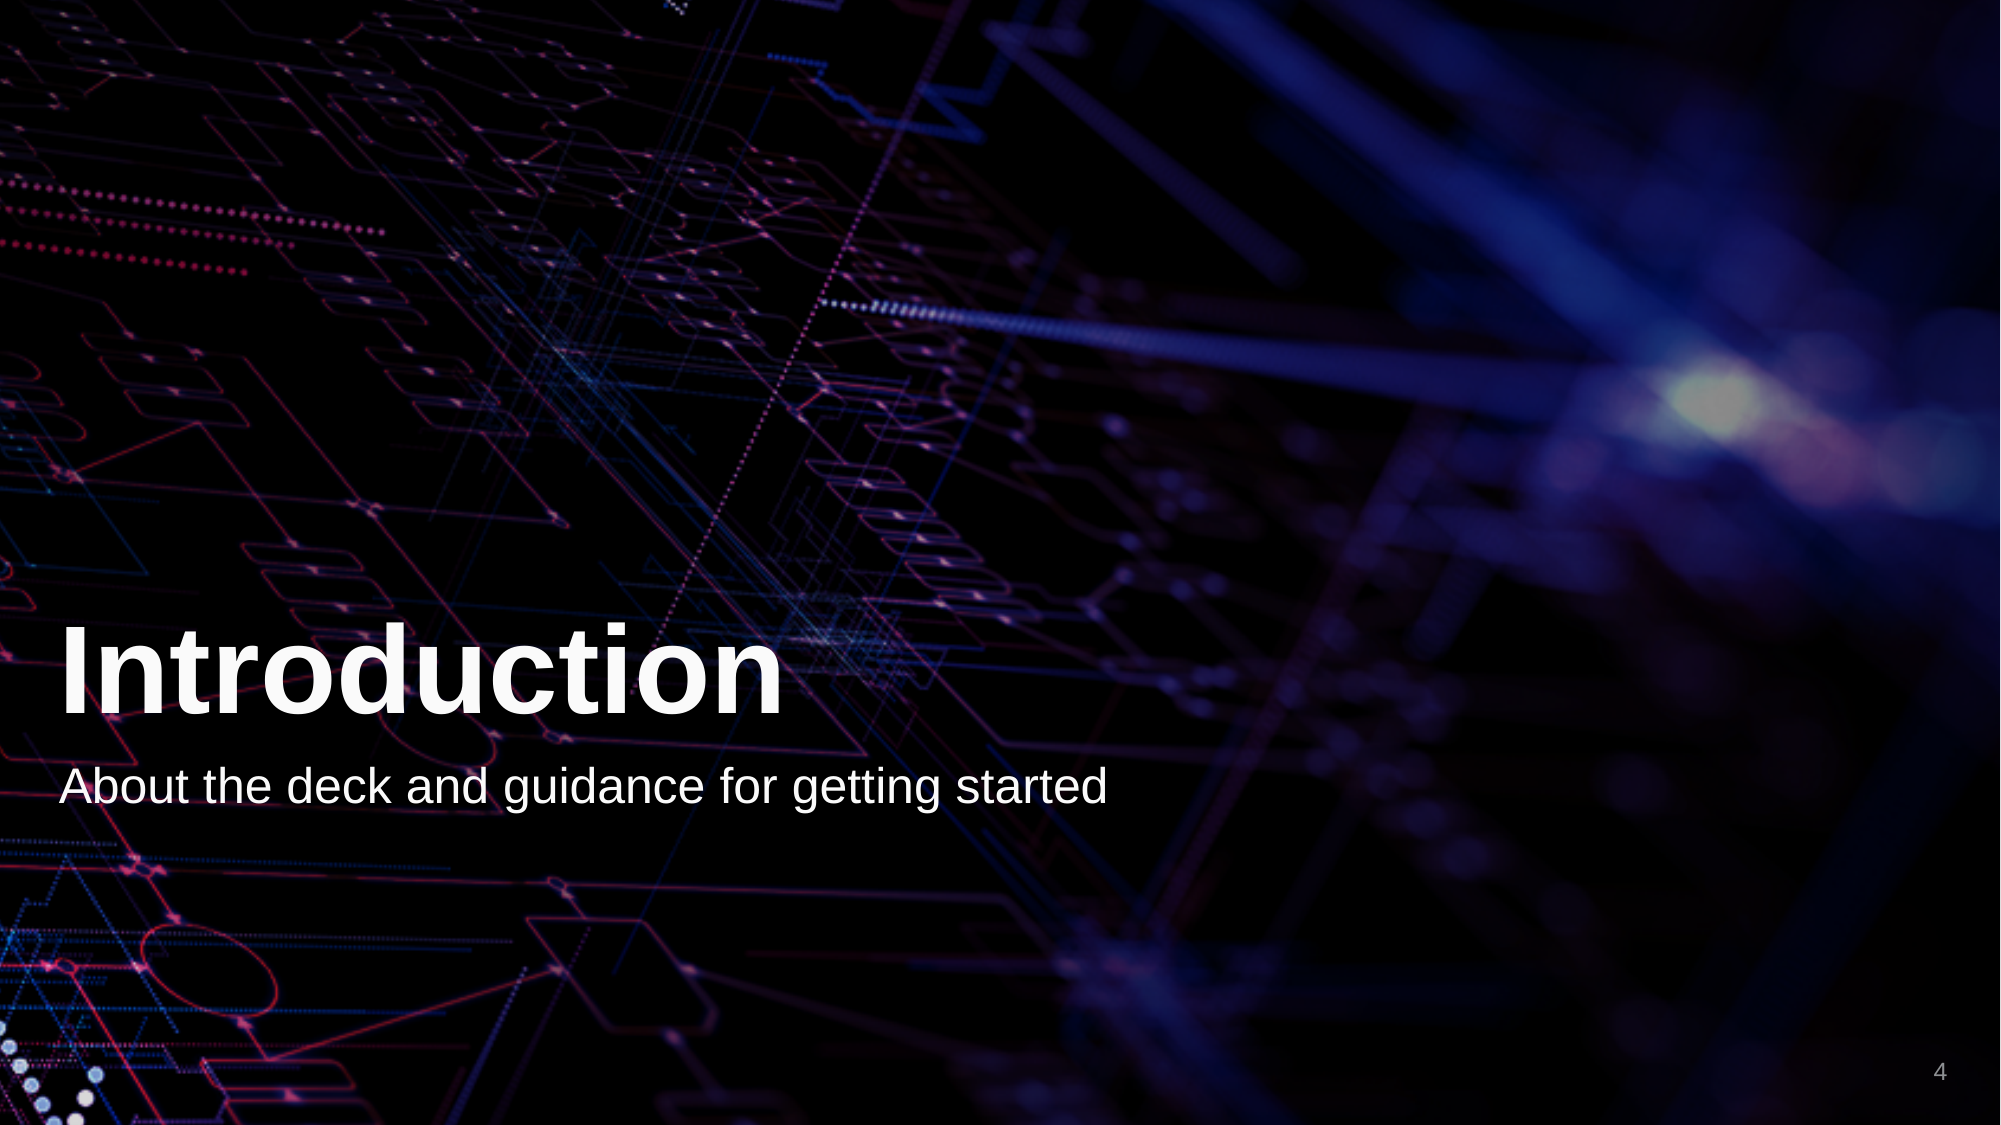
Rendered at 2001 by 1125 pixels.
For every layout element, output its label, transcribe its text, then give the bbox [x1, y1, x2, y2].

slide_number 4 [1512, 1040, 1963, 1101]
picture [0, 0, 2001, 1125]
title Introduction [43, 280, 1769, 749]
list About the deck and guidance for getting started [43, 752, 1769, 999]
